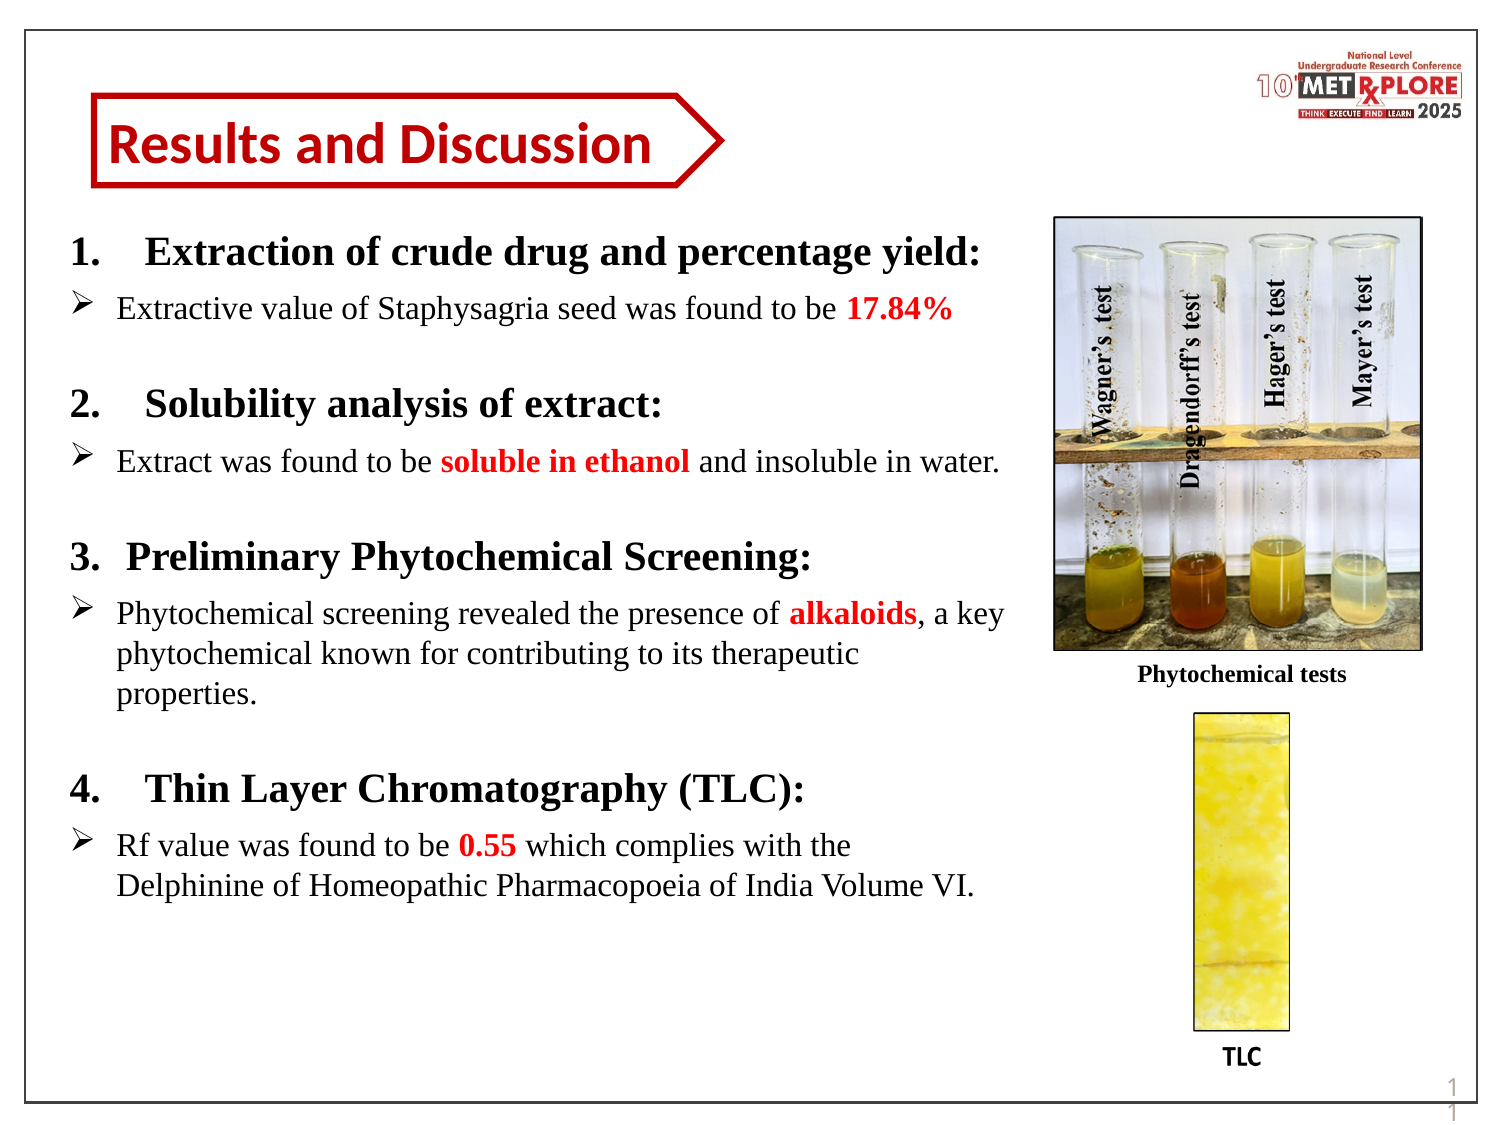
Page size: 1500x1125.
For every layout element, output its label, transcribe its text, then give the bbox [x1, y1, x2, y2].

slide_number 11 [1431, 1058, 1484, 1119]
text_box [24, 29, 1478, 1104]
picture [1251, 37, 1467, 128]
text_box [1053, 216, 1432, 713]
text_box Extraction of crude drug and percentage yield: Extractive value of Staphysagria seed was found to be 17.84% Solubility analysis of extract: Extract was found to be soluble in ethanol and insoluble in water. Preliminary Phytochemical Screening: Phytochemical screening revealed the presence of alkaloids, a key phytochemical known for contributing to its therapeutic properties. Thin Layer Chromatography (TLC): Rf value was found to be 0.55 which complies with the Delphinine of Homeopathic Pharmacopoeia of India Volume VI. [54, 216, 1024, 911]
text_box Results and Discussion [93, 94, 723, 187]
picture [1193, 713, 1290, 1091]
